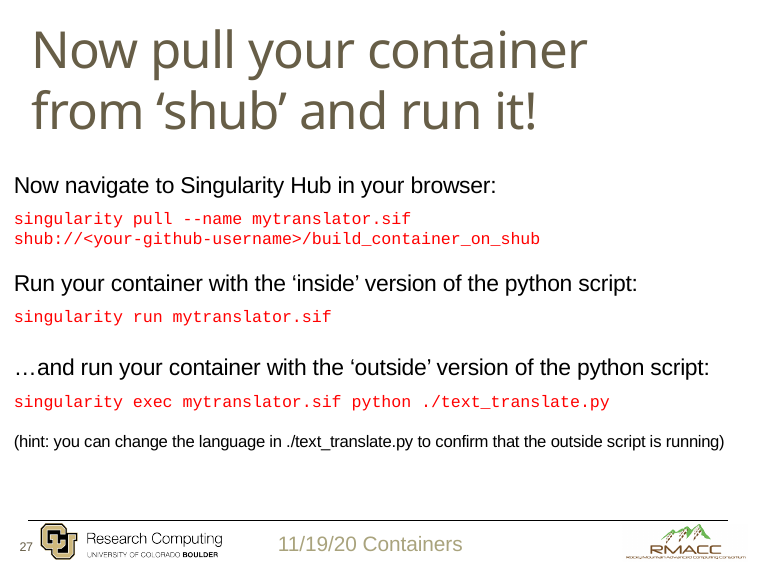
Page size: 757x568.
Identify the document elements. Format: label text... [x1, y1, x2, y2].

title Now pull your container from ‘shub’ and run it! [30, 16, 704, 140]
picture [622, 524, 748, 563]
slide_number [275, 530, 474, 556]
picture [40, 523, 222, 560]
slide_number 27 [15, 539, 35, 562]
text_box Now navigate to Singularity Hub in your browser: singularity pull --name mytranslator.sif shub://<your-github-username>/build_container_on_shub Run your container with the ‘inside’ version of the python script: singularity run mytranslator.sif …and run your container with the ‘outside’ version of the python script: singularity exec mytranslator.sif python ./text_translate.py (hint: you can change the language in ./text_translate.py to confirm that the outside script is running) [12, 169, 748, 531]
